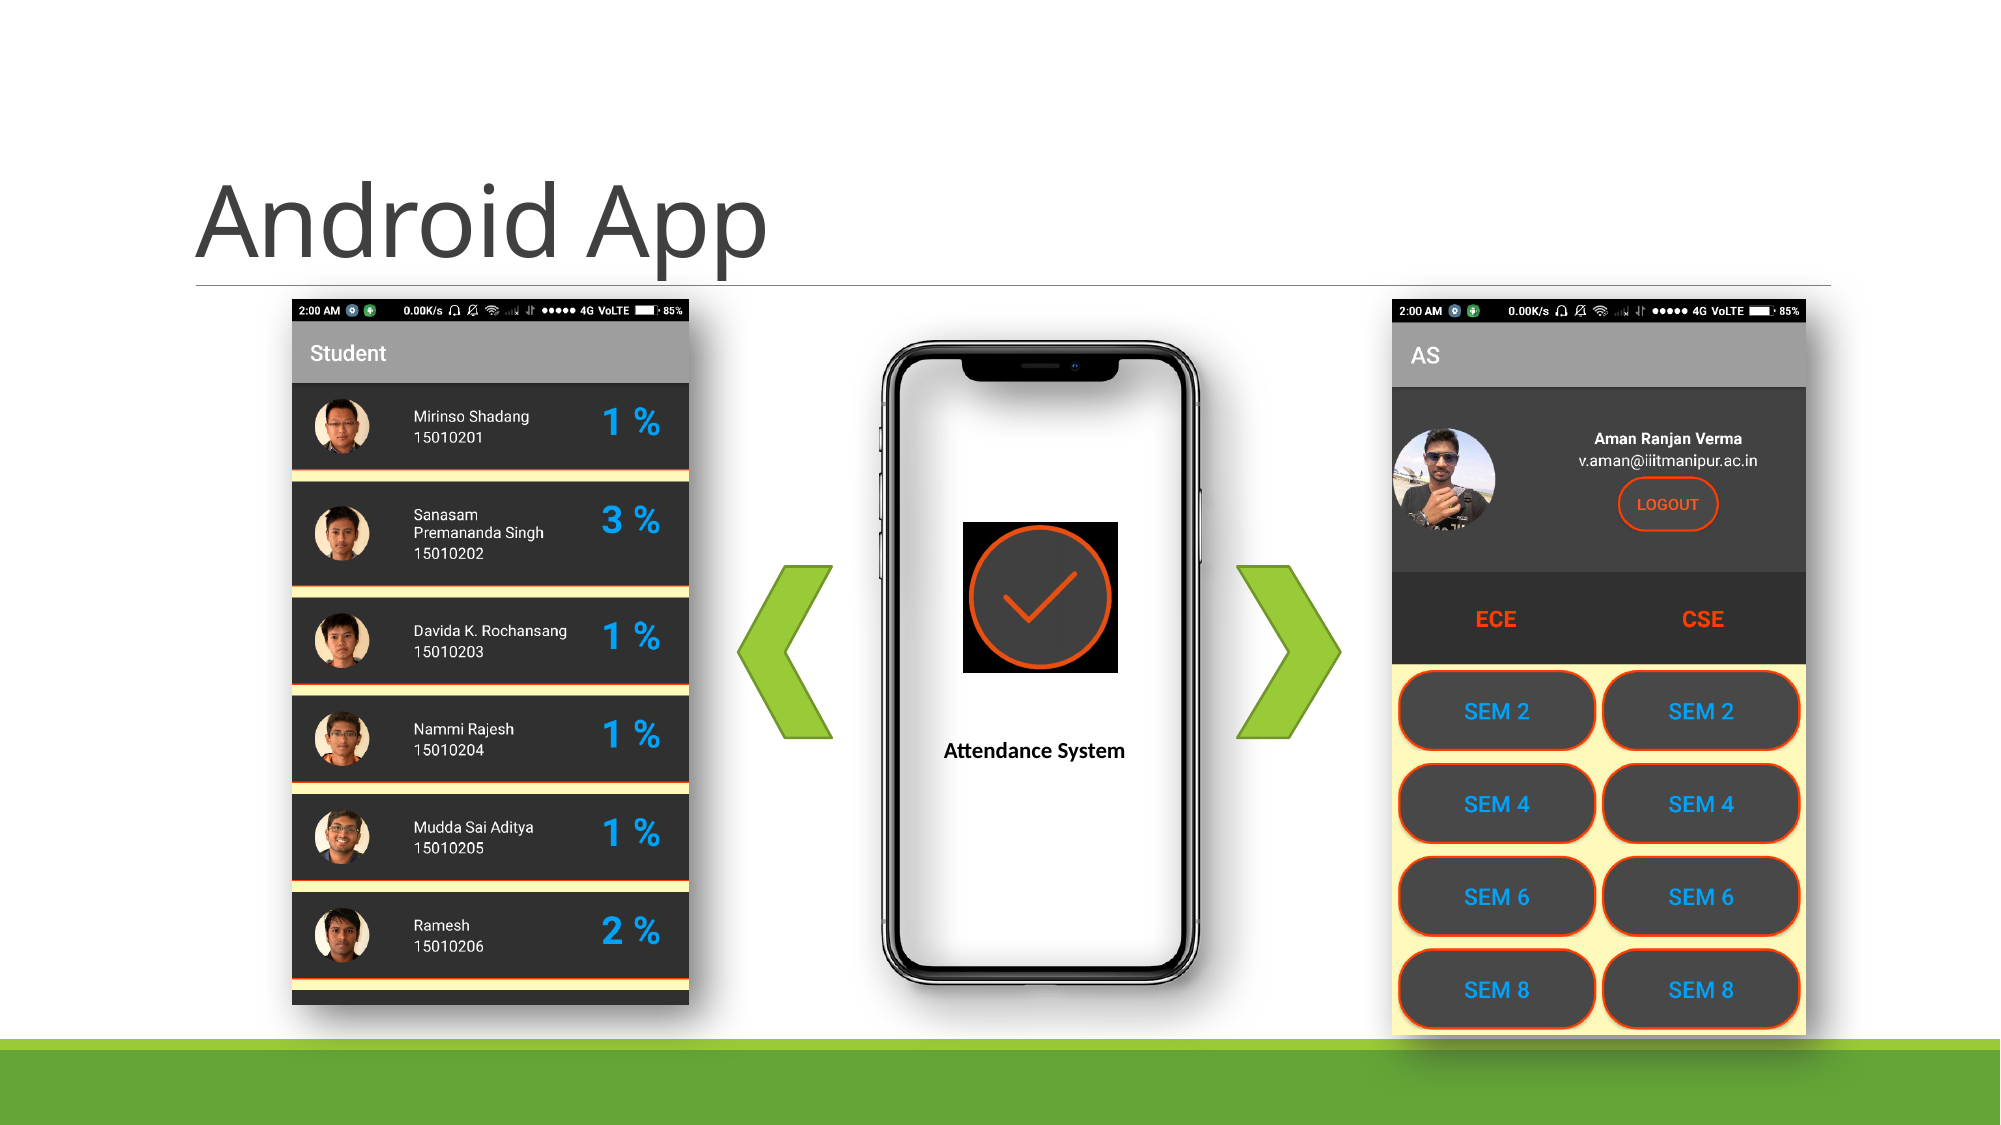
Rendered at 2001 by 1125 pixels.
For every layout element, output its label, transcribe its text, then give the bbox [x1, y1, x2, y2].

text_box [736, 565, 833, 740]
text_box [1236, 565, 1342, 740]
picture [878, 339, 1222, 1006]
picture [291, 299, 690, 1006]
title Android App [180, 47, 1830, 285]
picture [1391, 299, 1807, 1036]
